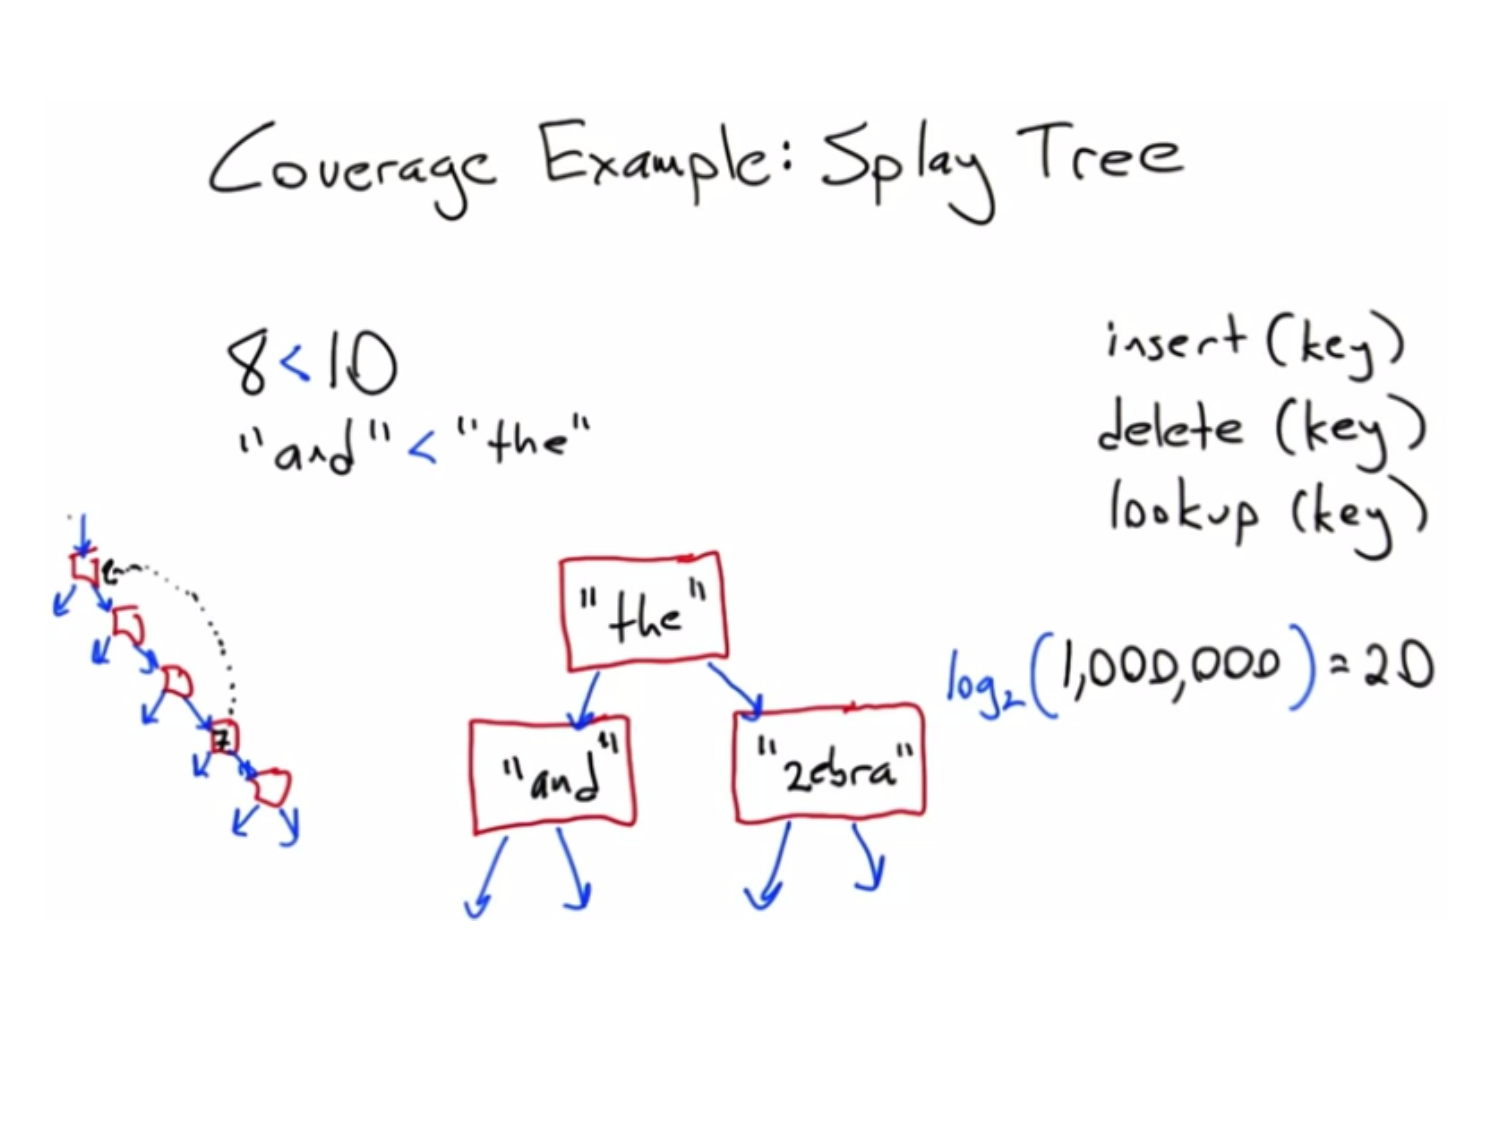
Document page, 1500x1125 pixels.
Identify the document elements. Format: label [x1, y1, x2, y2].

picture [43, 99, 1448, 922]
